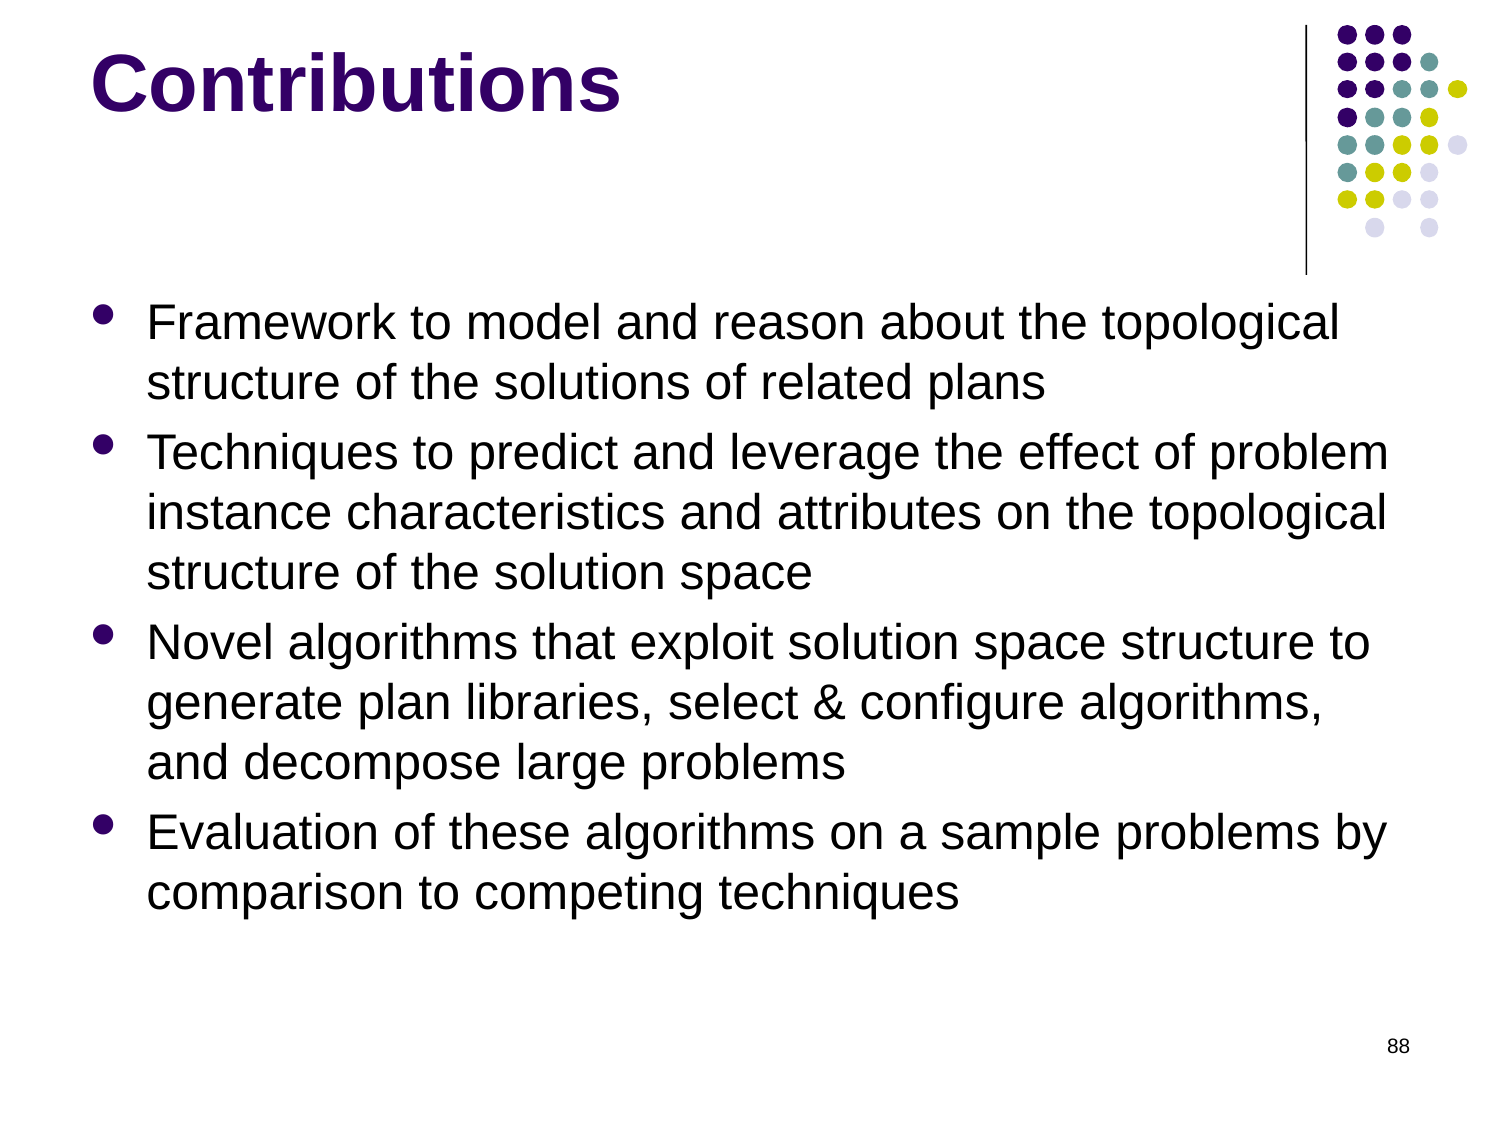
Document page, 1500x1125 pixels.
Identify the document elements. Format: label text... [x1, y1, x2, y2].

slide_number 88 [1074, 1024, 1426, 1101]
list Framework to model and reason about the topological structure of the solutions of related plans Techniques to predict and leverage the effect of problem instance characteristics and attributes on the topological structure of the solution space Novel algorithms that exploit solution space structure to generate plan libraries, select & configure algorithms, and decompose large problems Evaluation of these algorithms on a sample problems by comparison to competing techniques [75, 282, 1425, 1006]
title Contributions [75, 20, 1313, 233]
